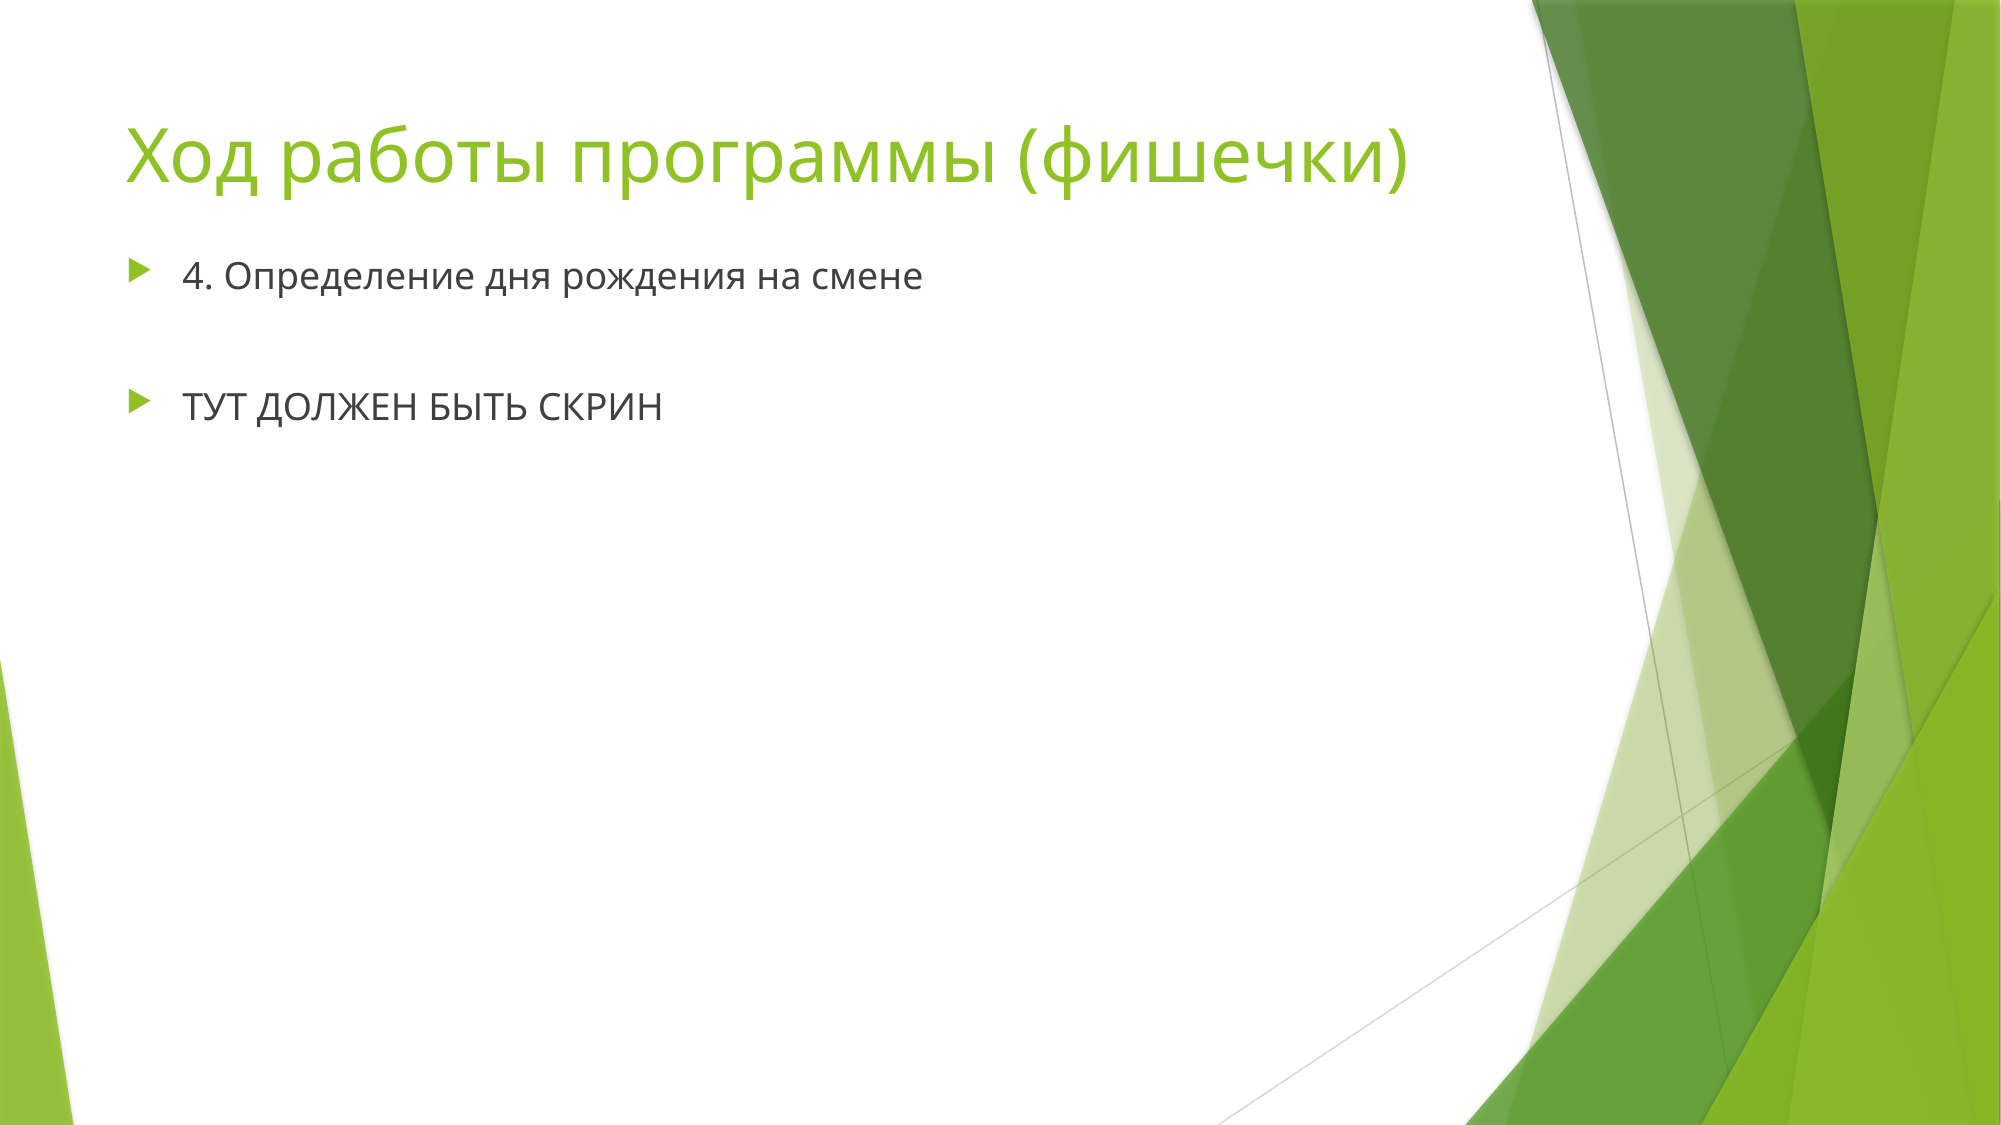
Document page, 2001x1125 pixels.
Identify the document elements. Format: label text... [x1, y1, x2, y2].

list 4. Определение дня рождения на смене ТУТ ДОЛЖЕН БЫТЬ СКРИН [111, 244, 1522, 881]
title Ход работы программы (фишечки) [111, 99, 1522, 244]
